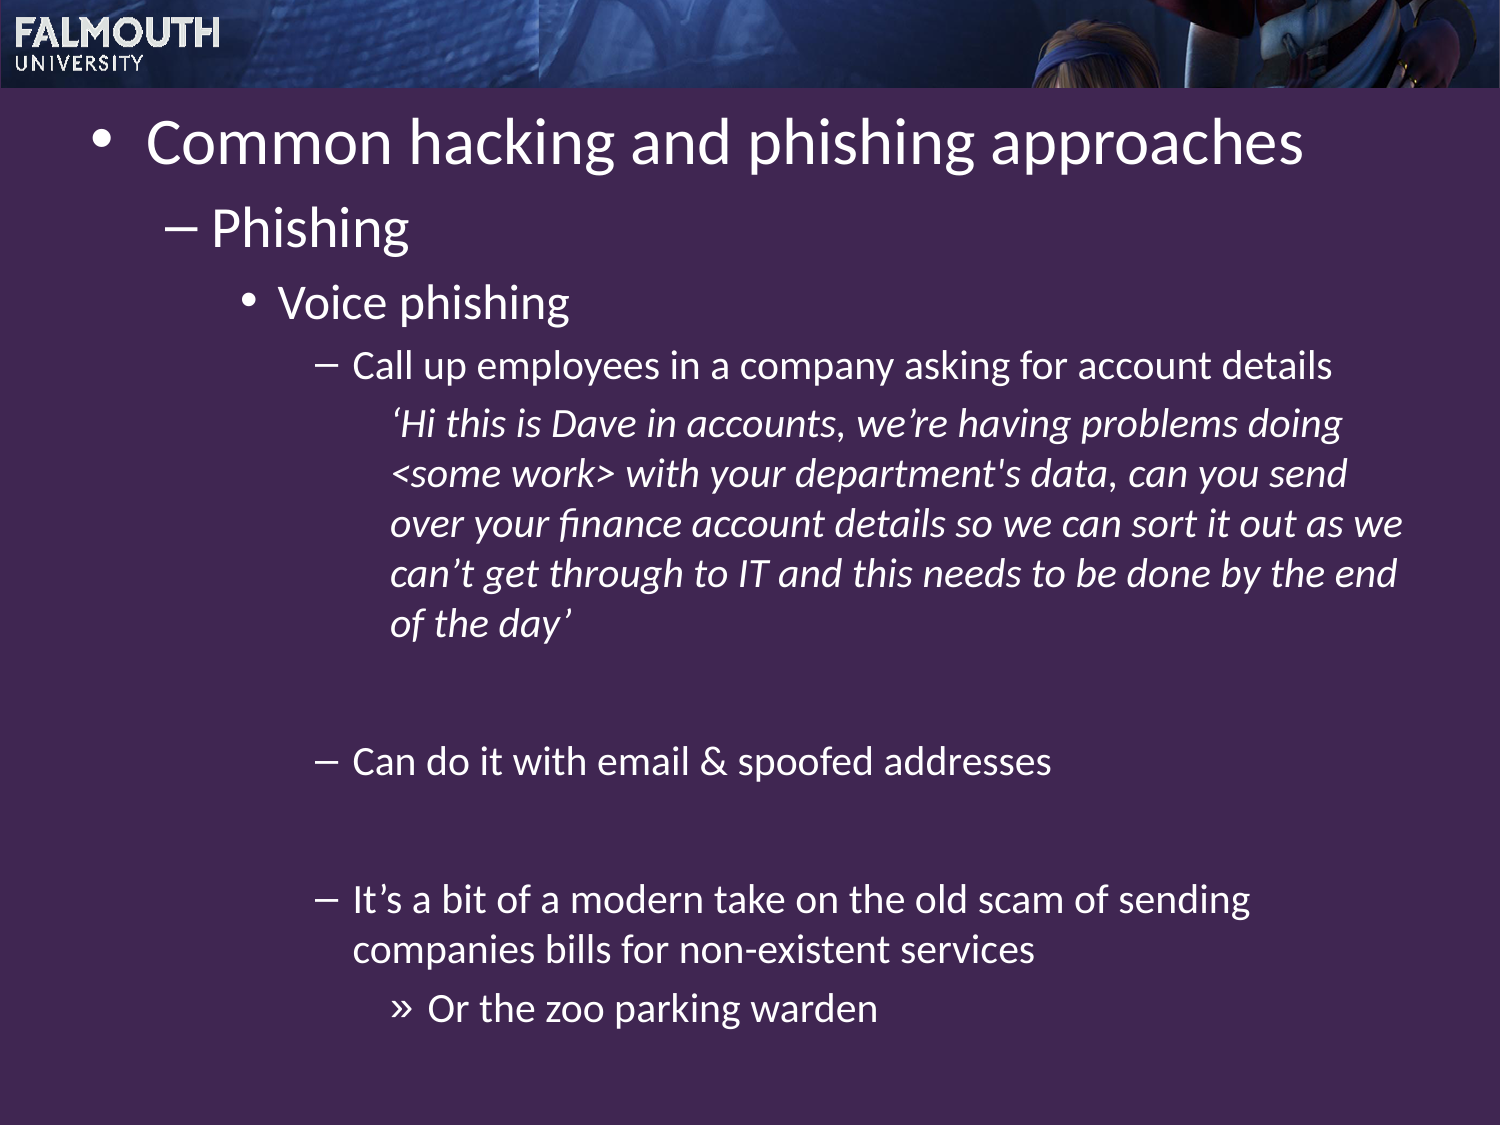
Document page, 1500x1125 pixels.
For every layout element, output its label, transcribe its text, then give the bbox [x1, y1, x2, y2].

list Common hacking and phishing approaches Phishing Voice phishing Call up employees in a company asking for account details ‘Hi this is Dave in accounts, we’re having problems doing <some work> with your department's data, can you send over your finance account details so we can sort it out as we can’t get through to IT and this needs to be done by the end of the day’ Can do it with email & spoofed addresses It’s a bit of a modern take on the old scam of sending companies bills for non-existent services Or the zoo parking warden [75, 90, 1425, 1106]
picture [0, 0, 1500, 90]
